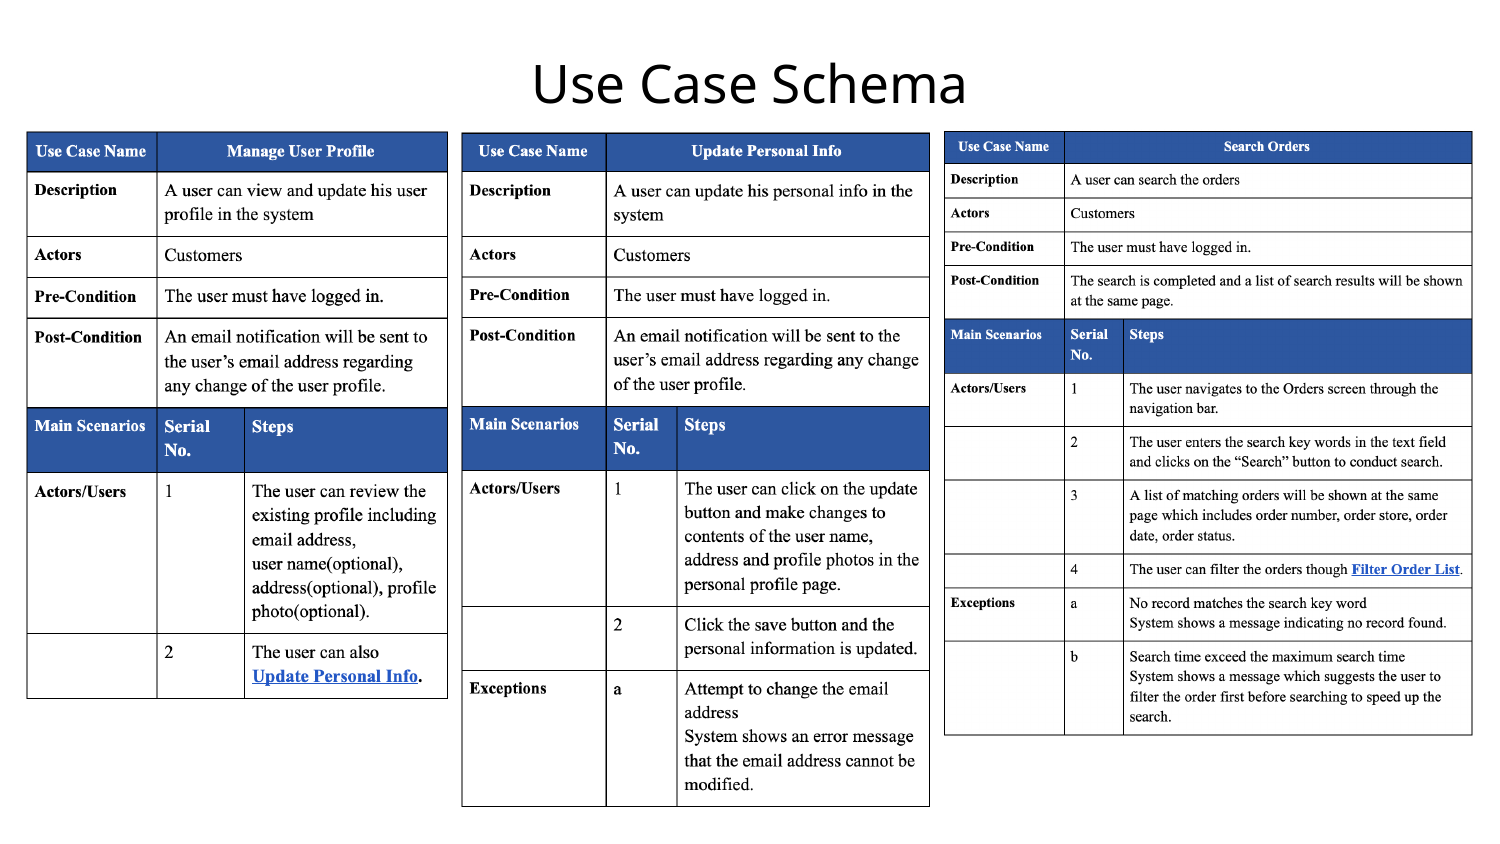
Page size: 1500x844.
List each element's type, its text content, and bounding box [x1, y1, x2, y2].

title Use Case Schema [51, 35, 1449, 130]
picture [459, 129, 934, 810]
picture [942, 129, 1476, 737]
picture [24, 129, 451, 703]
